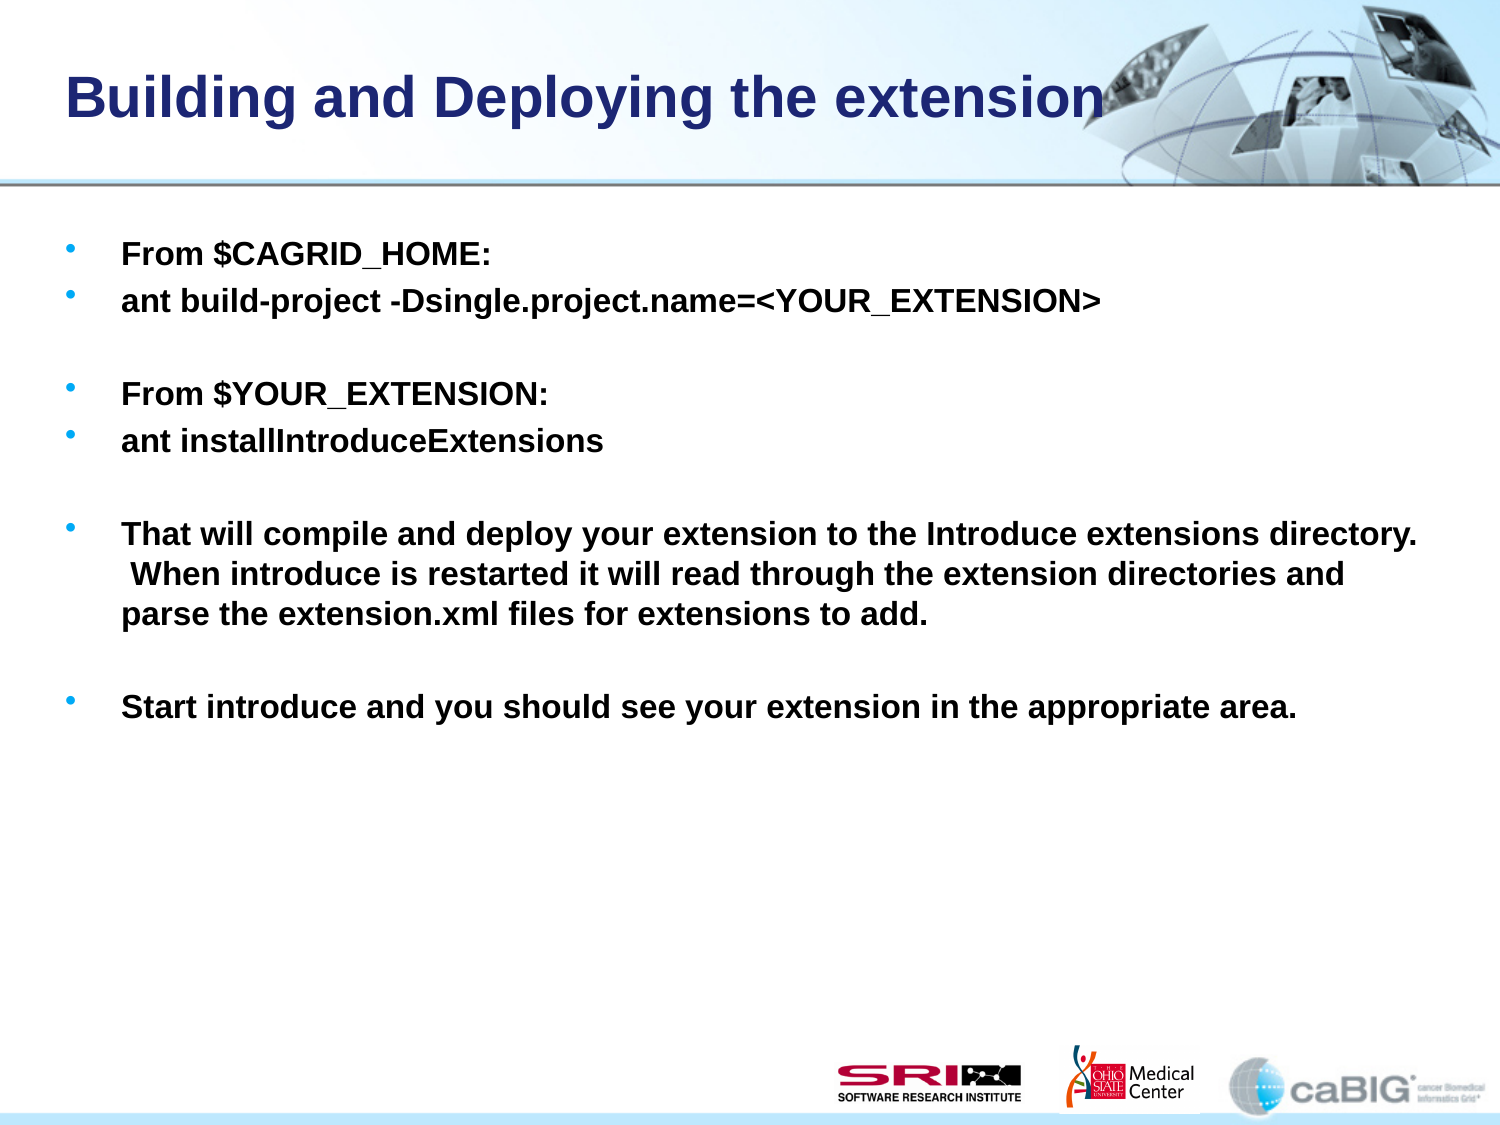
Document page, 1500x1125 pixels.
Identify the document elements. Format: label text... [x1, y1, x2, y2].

list From $CAGRID_HOME: ant build-project -Dsingle.project.name=<YOUR_EXTENSION> From $YOUR_EXTENSION: ant installIntroduceExtensions That will compile and deploy your extension to the Introduce extensions directory. When introduce is restarted it will read through the extension directories and parse the extension.xml files for extensions to add. Start introduce and you should see your extension in the appropriate area. [49, 224, 1438, 1038]
picture [0, 0, 1500, 1125]
title Building and Deploying the extension [49, 0, 1176, 188]
